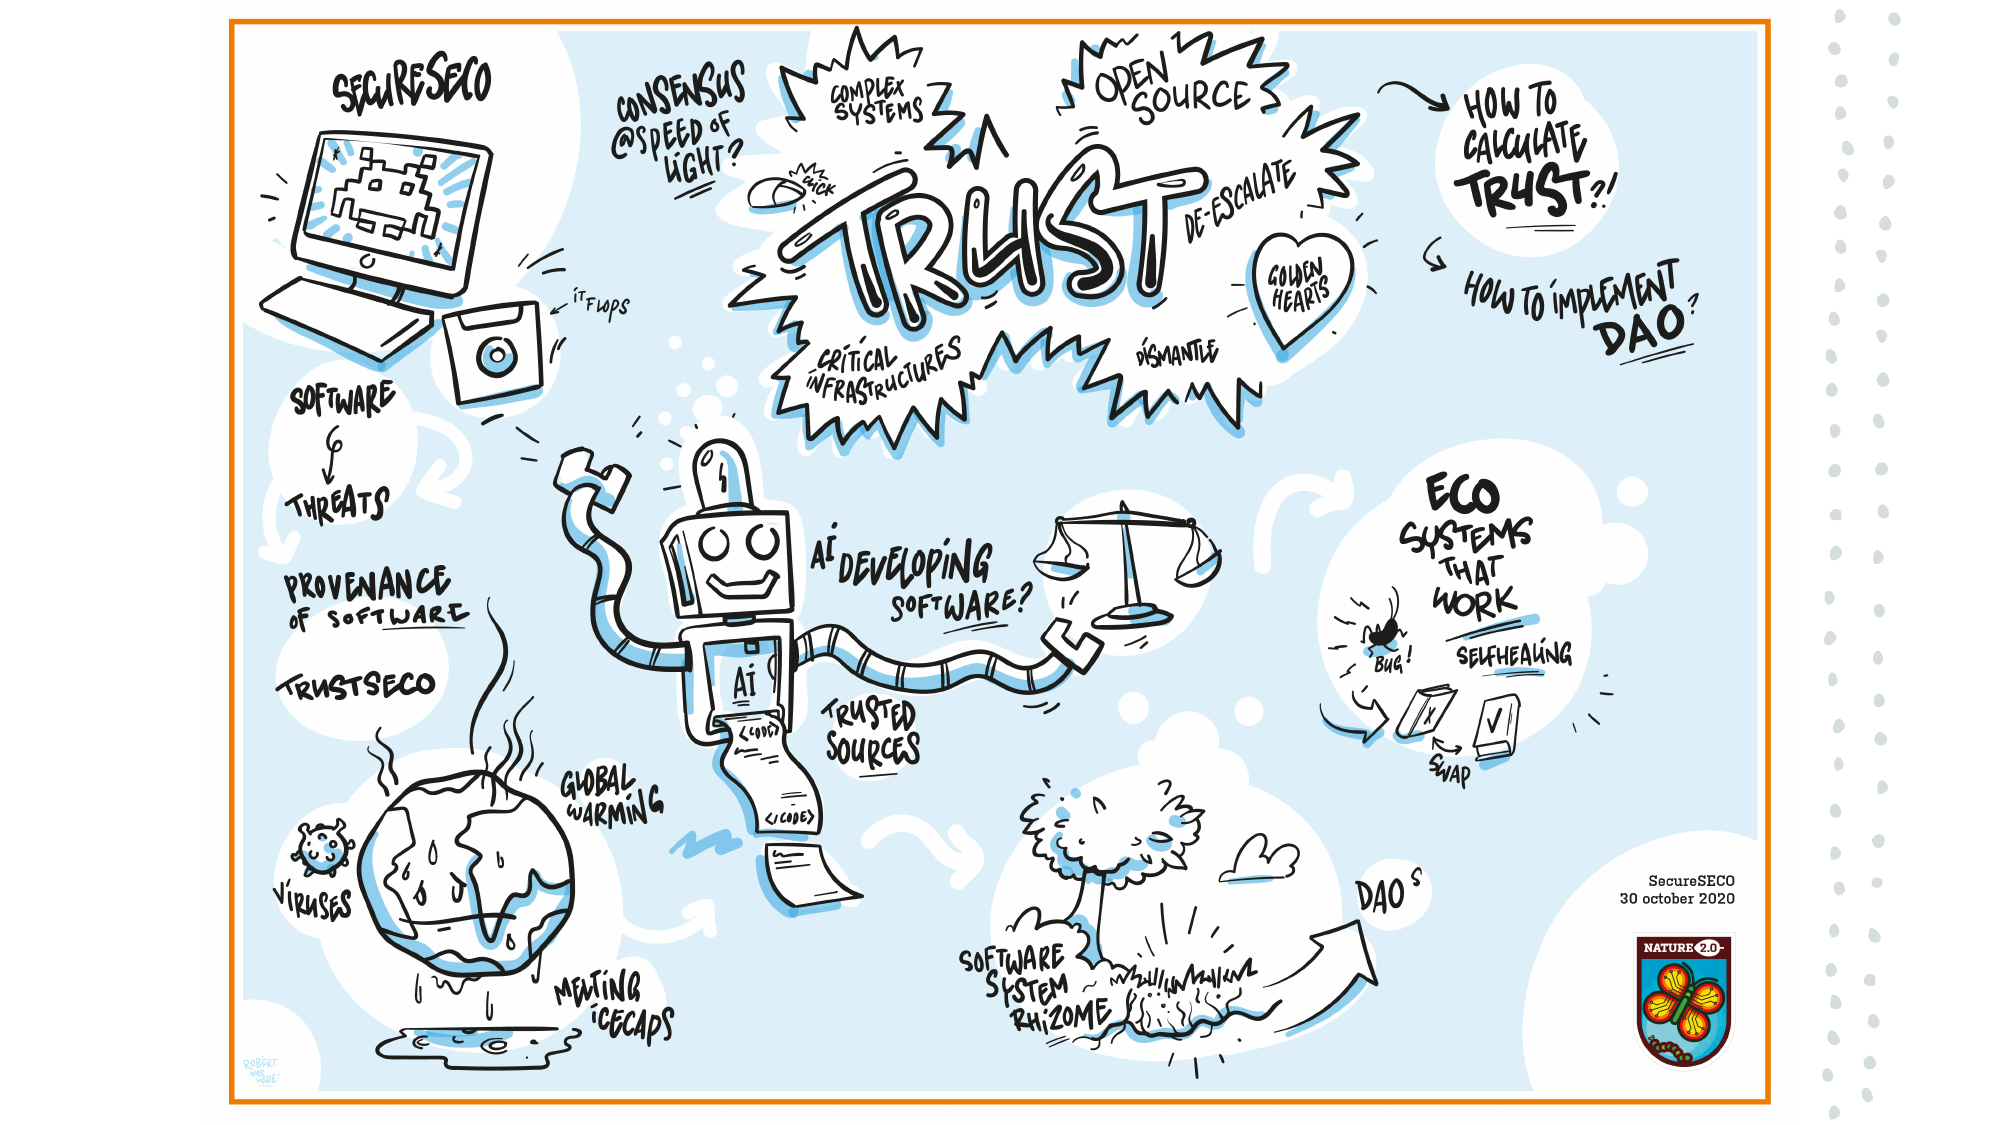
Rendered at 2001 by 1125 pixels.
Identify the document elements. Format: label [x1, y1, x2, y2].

picture [203, 0, 1797, 1125]
